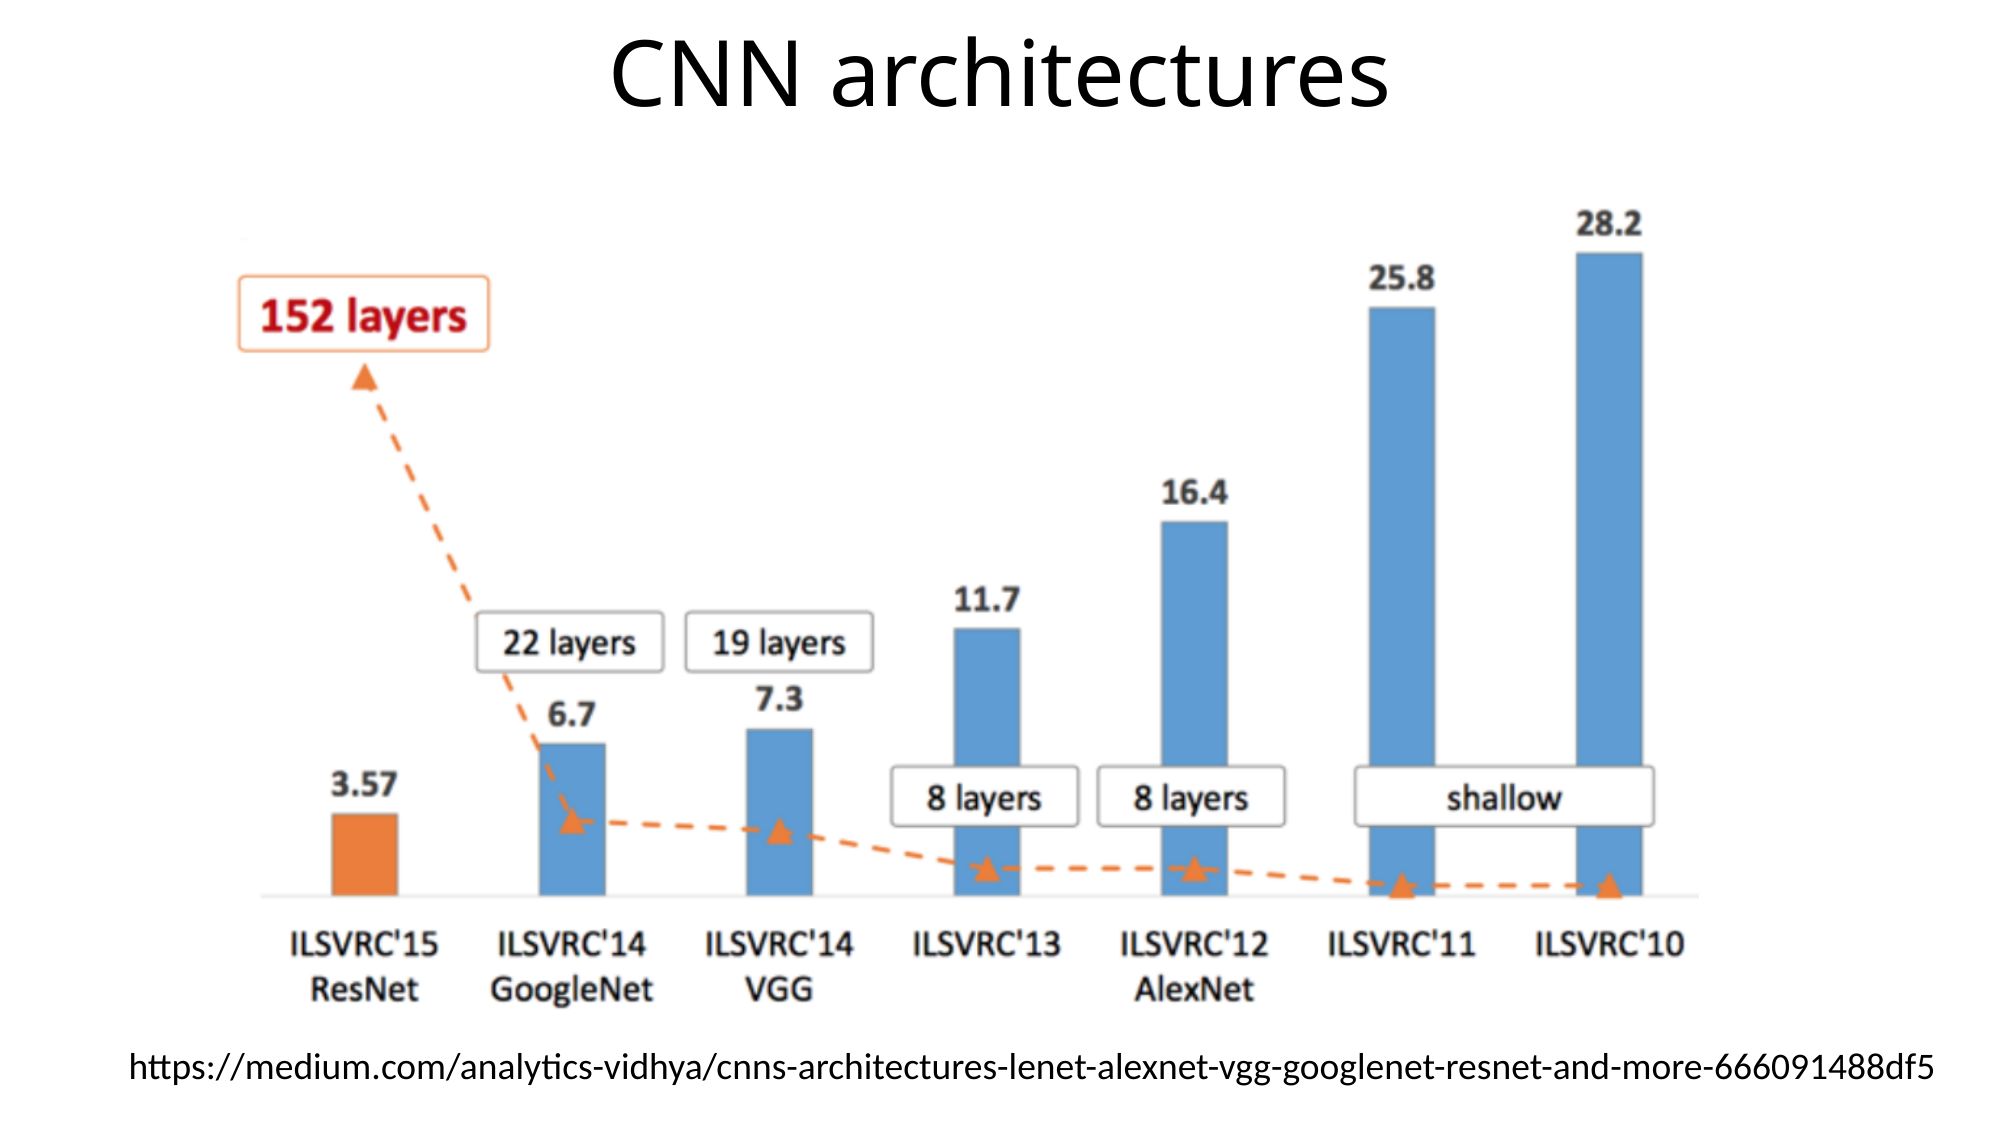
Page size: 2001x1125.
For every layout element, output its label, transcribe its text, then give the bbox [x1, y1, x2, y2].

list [198, 146, 1699, 1020]
title CNN architectures [137, 0, 1863, 154]
text_box https://medium.com/analytics-vidhya/cnns-architectures-lenet-alexnet-vgg-googlenet-resnet-and-more-666091488df5 [113, 1034, 1952, 1095]
